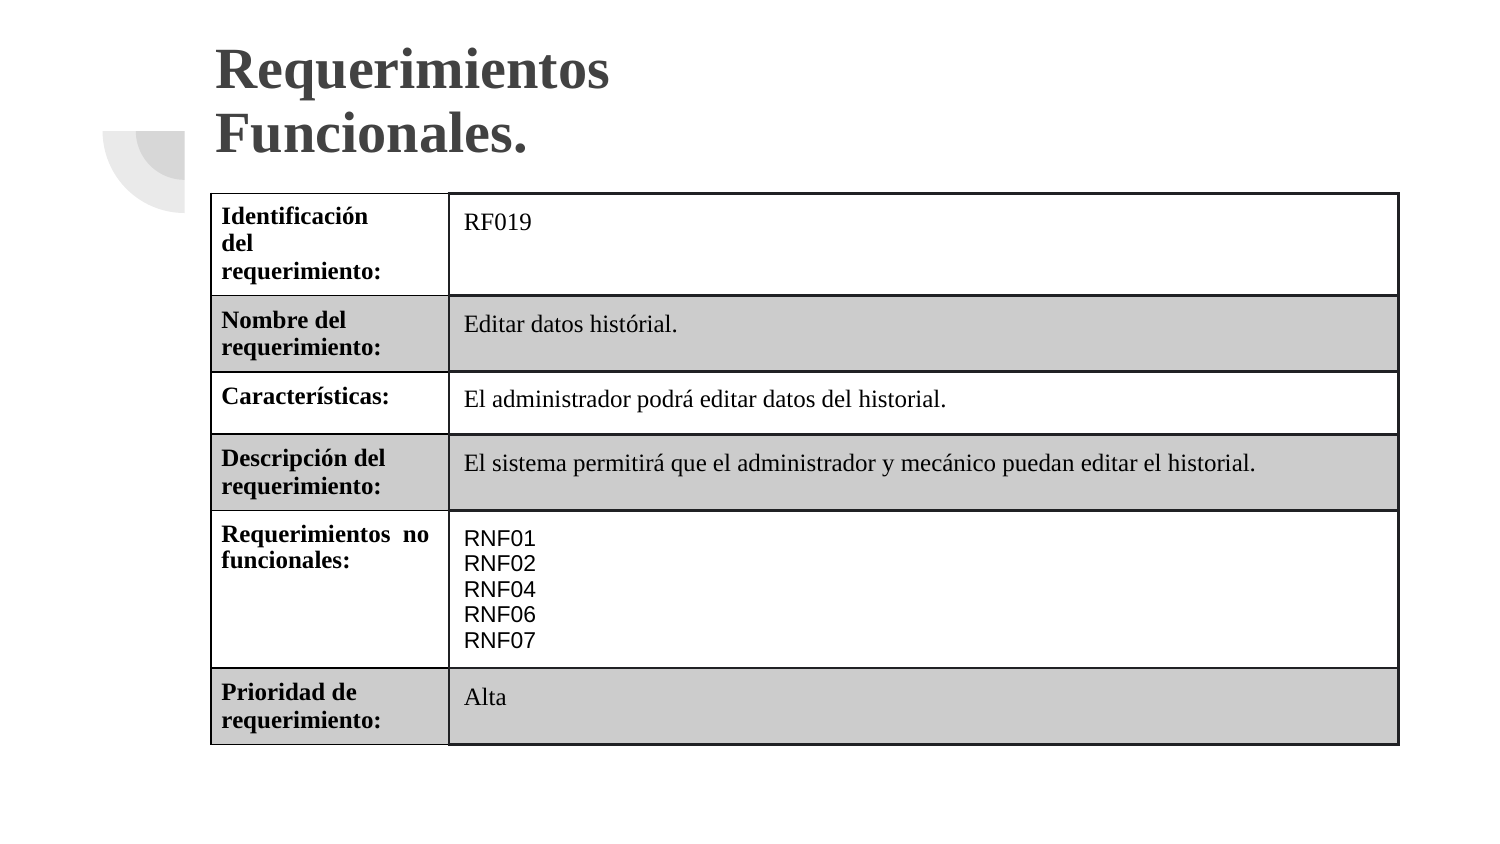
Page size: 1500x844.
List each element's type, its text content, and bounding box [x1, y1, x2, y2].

table_header RF019 [450, 195, 1397, 294]
table_cell El sistema permitirá que el administrador y mecánico puedan editar el historial. [450, 436, 1397, 509]
table_cell Descripción del requerimiento: [212, 435, 448, 510]
table_cell Prioridad de requerimiento: [212, 669, 448, 744]
table_cell Nombre del requerimiento: [212, 296, 448, 371]
table_header Identificación del requerimiento: [212, 194, 448, 295]
table_cell Requerimientos no funcionales: [212, 511, 448, 667]
title Requerimientos Funcionales. [200, 21, 1354, 185]
table_cell Características: [212, 373, 448, 433]
table_cell RNF01 RNF02 RNF04 RNF06 RNF07 [450, 512, 1397, 667]
table_cell Editar datos histórial. [450, 297, 1397, 370]
table_cell Alta [450, 669, 1397, 743]
table_cell El administrador podrá editar datos del historial. [450, 373, 1397, 433]
